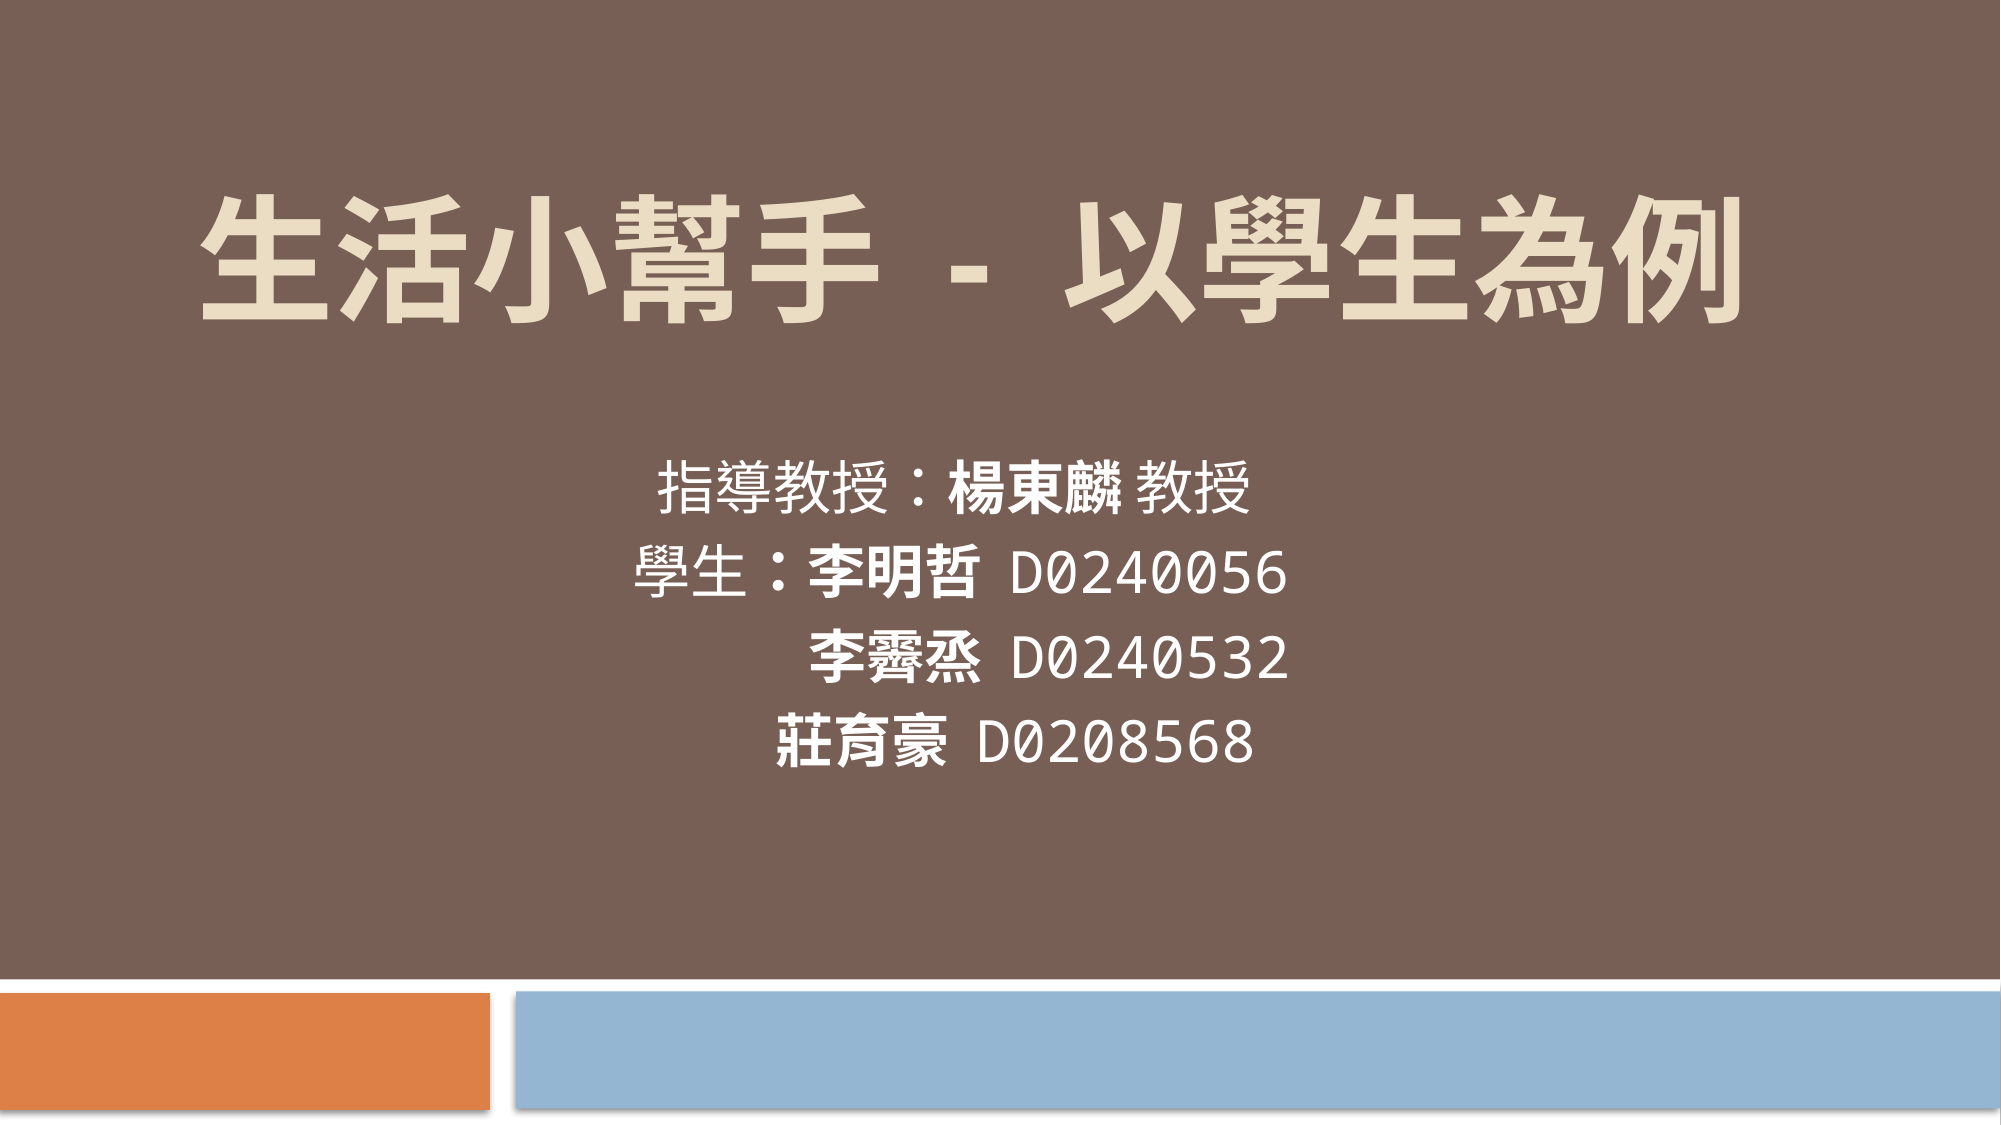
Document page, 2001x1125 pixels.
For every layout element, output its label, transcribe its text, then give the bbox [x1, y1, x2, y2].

subtitle 指導教授：楊東麟 教授 學生：李明哲 D0240056 李霽烝 D0240532 莊育豪 D0208568 [160, 282, 1762, 943]
title 生活小幫手 - 以學生為例 [181, 128, 1782, 347]
